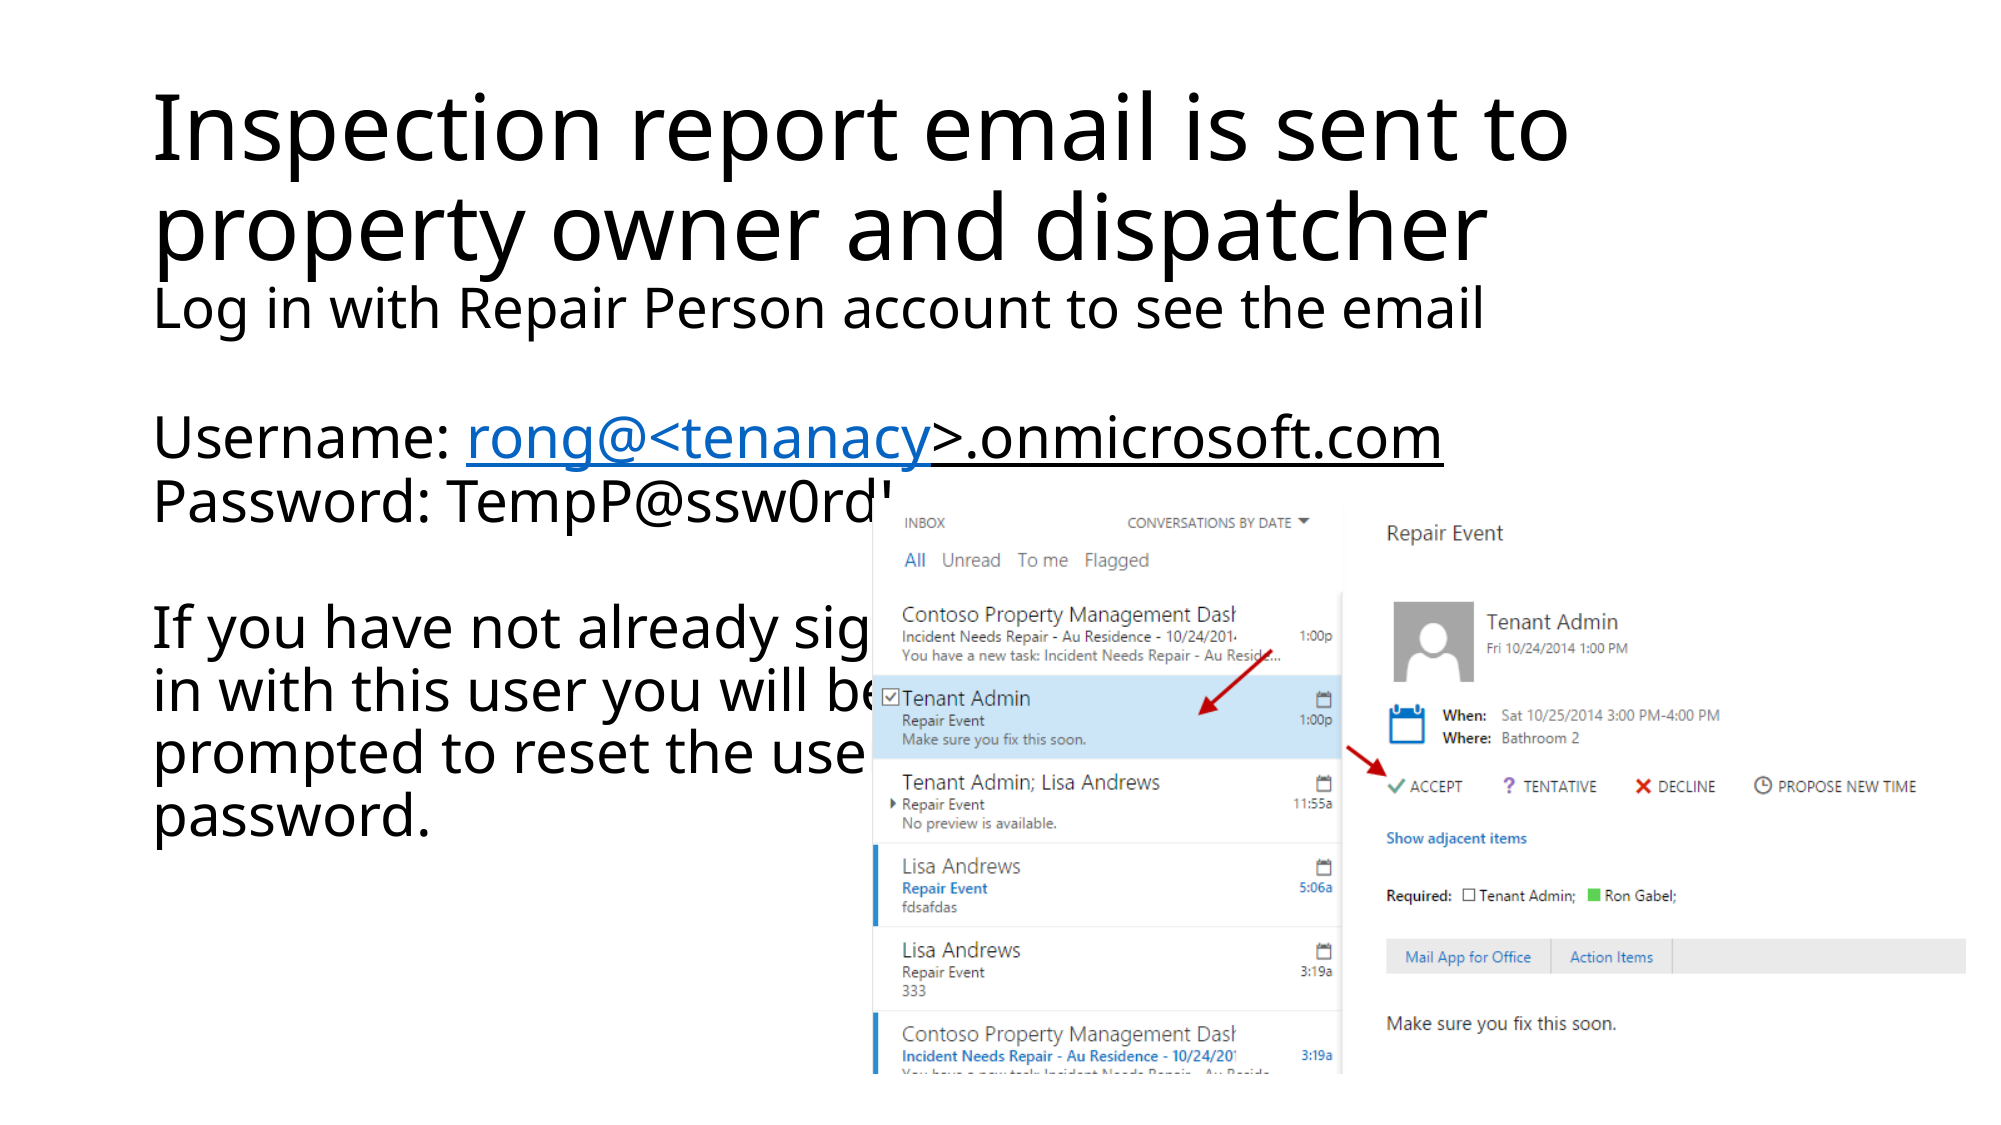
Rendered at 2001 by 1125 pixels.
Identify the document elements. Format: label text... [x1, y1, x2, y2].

title Inspection report email is sent to property owner and dispatcher Log in with Repair Person account to see the email Username: rong@<tenanacy>.onmicrosoft.com Password: TempP@ssw0rd! If you have not already signed in with this user you will be prompted to reset the user’s password. [137, 59, 1863, 872]
picture [872, 498, 1966, 1075]
